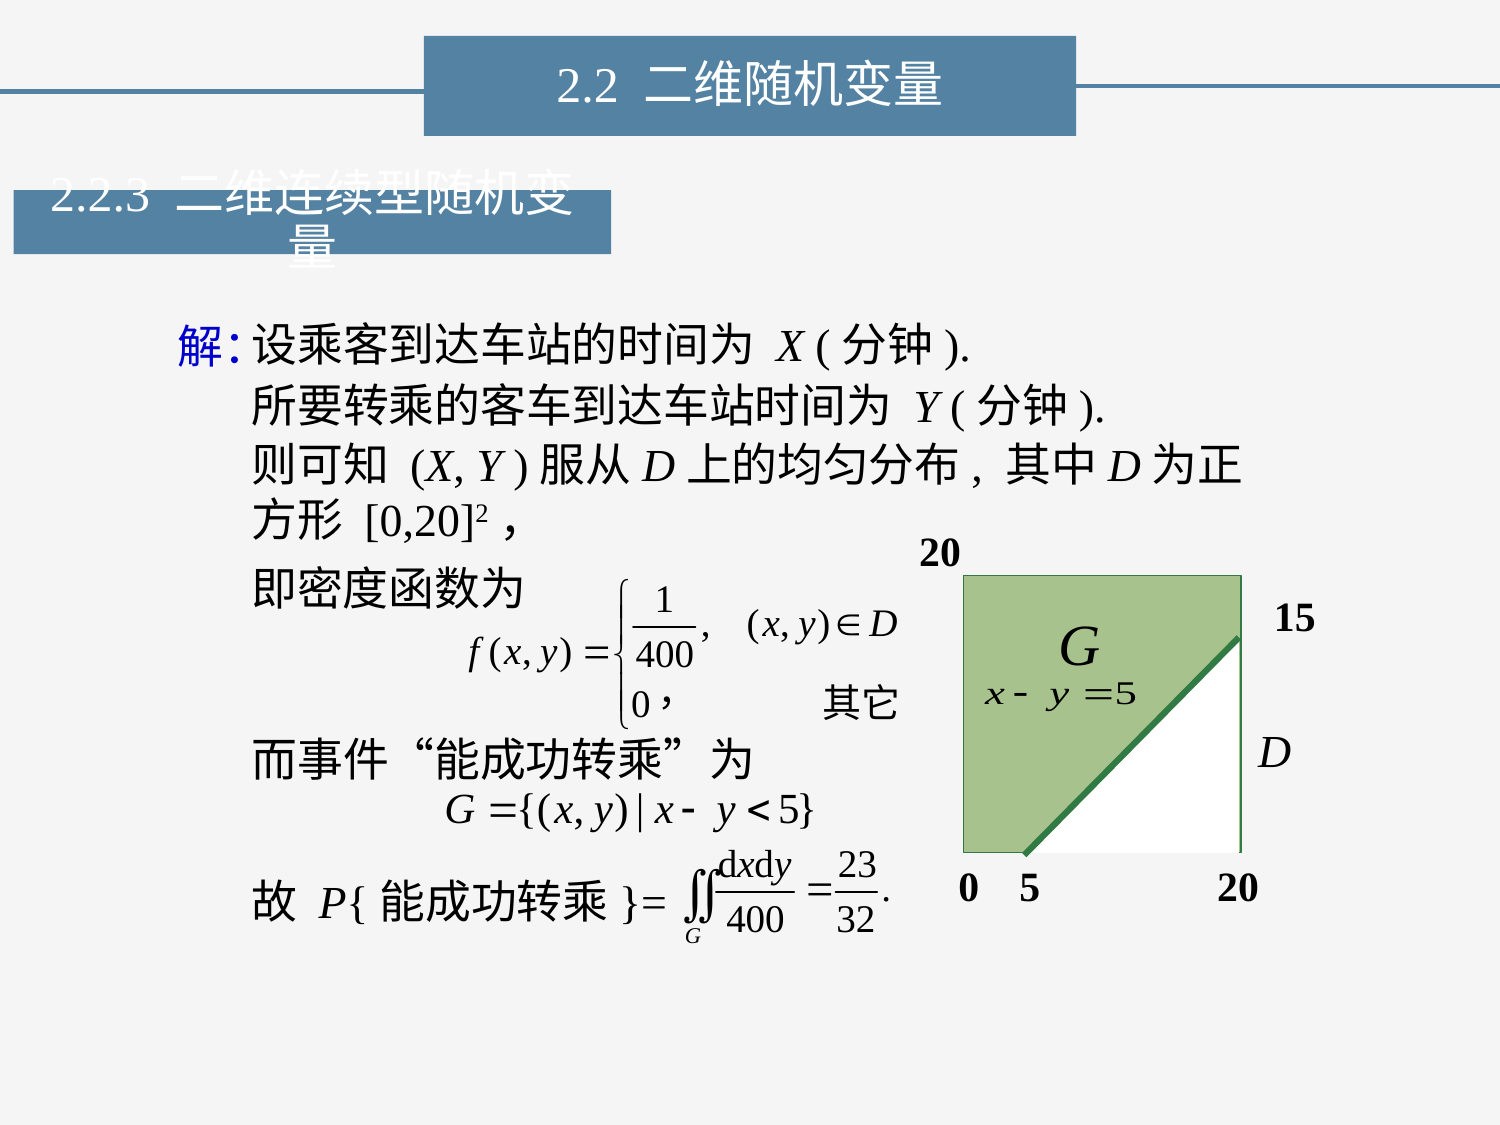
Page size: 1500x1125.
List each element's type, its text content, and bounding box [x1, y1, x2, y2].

text_box 设乘客到达车站的时间为 X (分钟). [236, 308, 1332, 369]
text_box 解： [163, 310, 236, 380]
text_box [454, 569, 904, 739]
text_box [671, 839, 897, 954]
text_box 2.2.3 二维连续型随机变量 [13, 190, 612, 255]
text_box 所要转乘的客车到达车站时间为 Y (分钟). [236, 369, 1332, 439]
text_box 即密度函数为 [236, 552, 869, 622]
text_box 故 P{能成功转乘}= [236, 865, 671, 935]
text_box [976, 638, 1240, 856]
text_box 2.2 二维随机变量 [423, 35, 1077, 136]
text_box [439, 784, 822, 842]
text_box 而事件“能成功转乘”为 [236, 723, 903, 794]
text_box 15 [1307, 582, 1331, 648]
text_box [903, 516, 1307, 919]
text_box 则可知 (X, Y )服从D上的均匀分布, 其中D为正方形 [0,20]2， [236, 428, 1259, 553]
